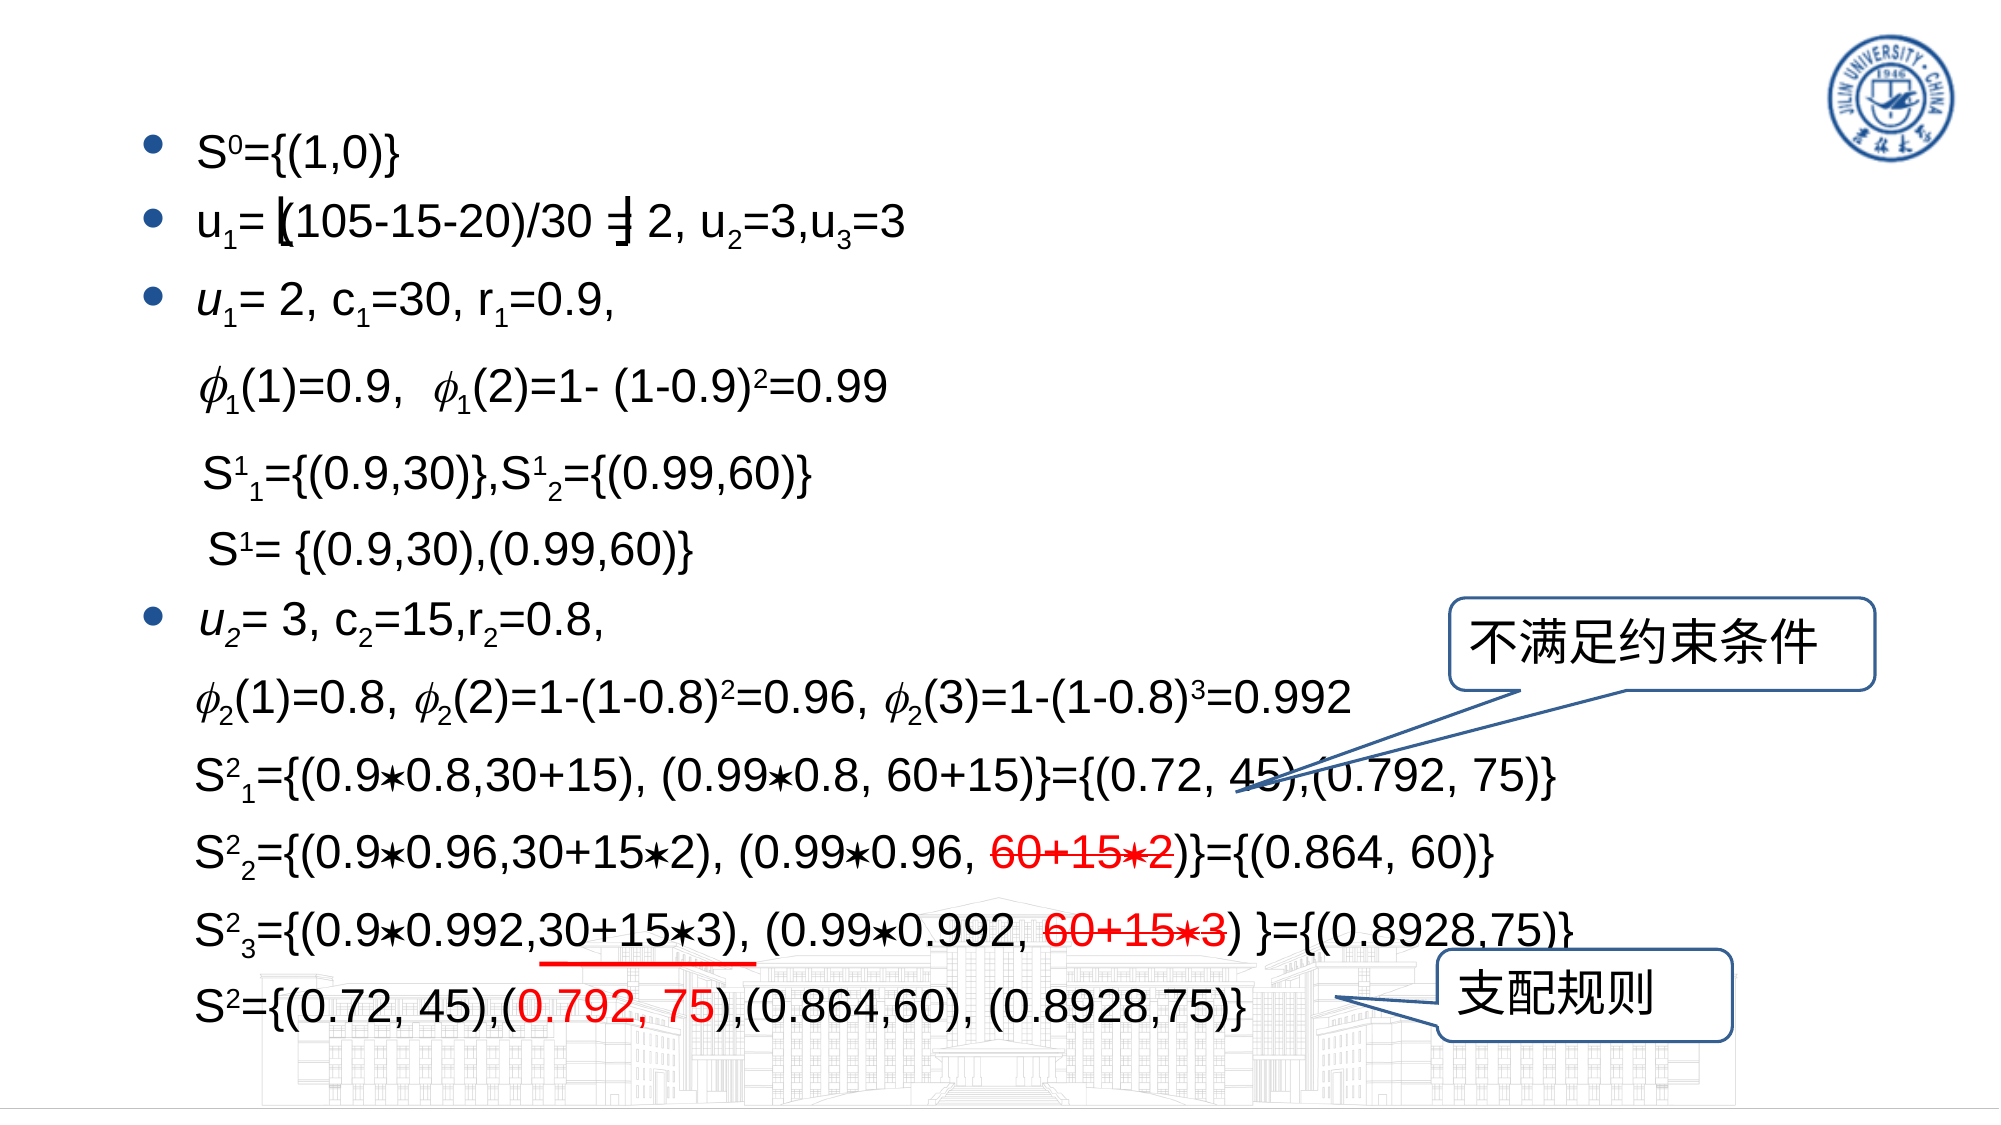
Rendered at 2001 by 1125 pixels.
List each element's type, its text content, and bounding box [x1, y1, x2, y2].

picture [1824, 15, 1965, 173]
table_cell [0, 897, 1999, 1109]
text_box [280, 196, 293, 244]
slide_number [1412, 1042, 1863, 1103]
list S0={(1,0)} u1= (105-15-20)/30 = 2, u2=3,u3=3 u1= 2, c1=30, r1=0.9, 1(1)=0.9, 1(2)=1- (1-0.9)2=0.99 S11={(0.9,30)},S12={(0.99,60)} S1= {(0.9,30),(0.99,60)} u2= 3, c2=15,r2=0.8, 2(1)=0.8, 2(2)=1-(1-0.8)2=0.96, 2(3)=1-(1-0.8)3=0.992 S21={(0.90.8,30+15), (0.990.8, 60+15)}={(0.72, 45),(0.792, 75)} S22={(0.90.96,30+152), (0.990.96, 60+152)}={(0.864, 60)} S23={(0.90.992,30+153), (0.990.992, 60+153) }={(0.8928,75)} S2={(0.72, 45),(0.792, 75),(0.864,60), (0.8928,75)} [125, 101, 1910, 1043]
text_box 支配规则 [1334, 949, 1733, 1042]
text_box 不满足约束条件 [1235, 597, 1876, 793]
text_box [615, 196, 628, 244]
